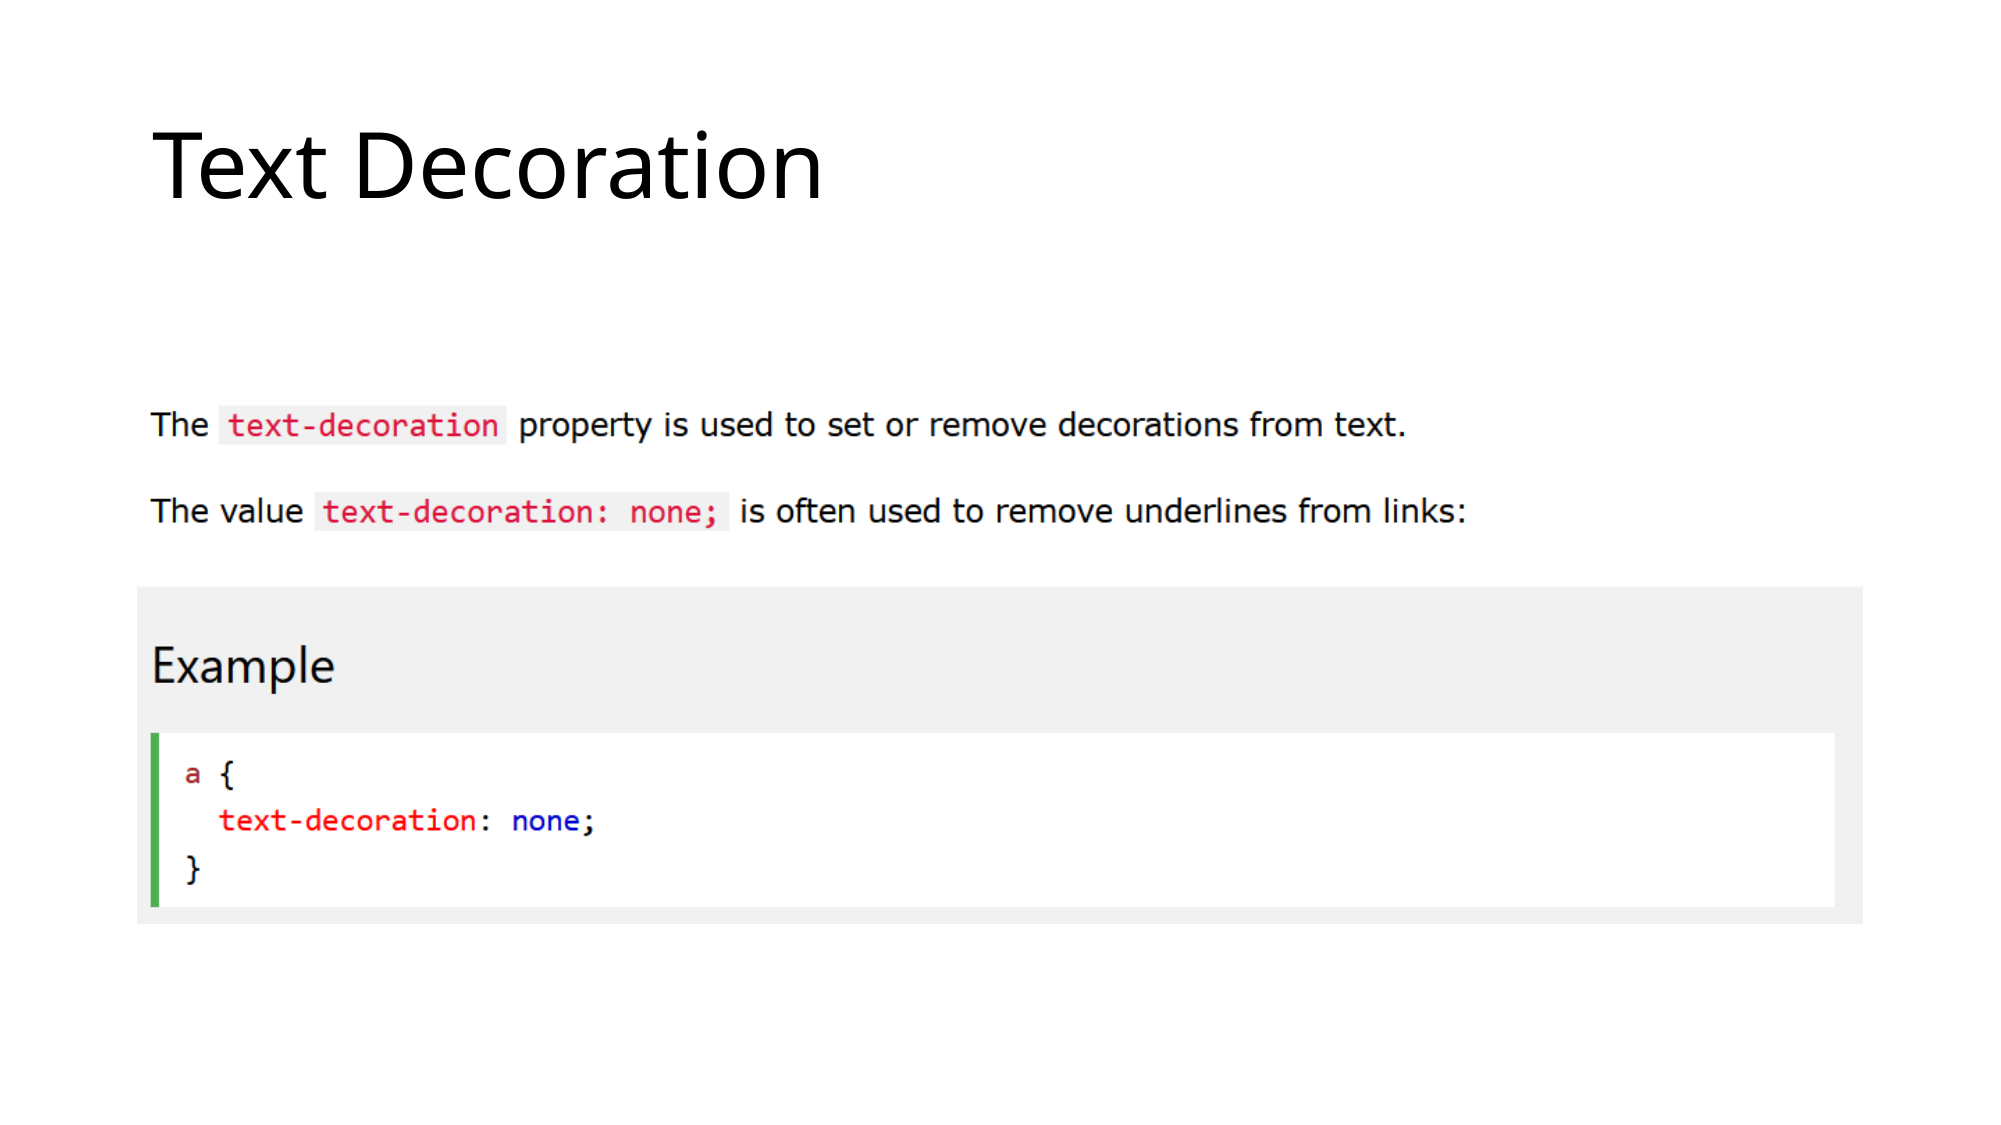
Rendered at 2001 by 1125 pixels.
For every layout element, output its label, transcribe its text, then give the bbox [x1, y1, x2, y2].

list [137, 389, 1863, 924]
title Text Decoration [137, 59, 1863, 278]
